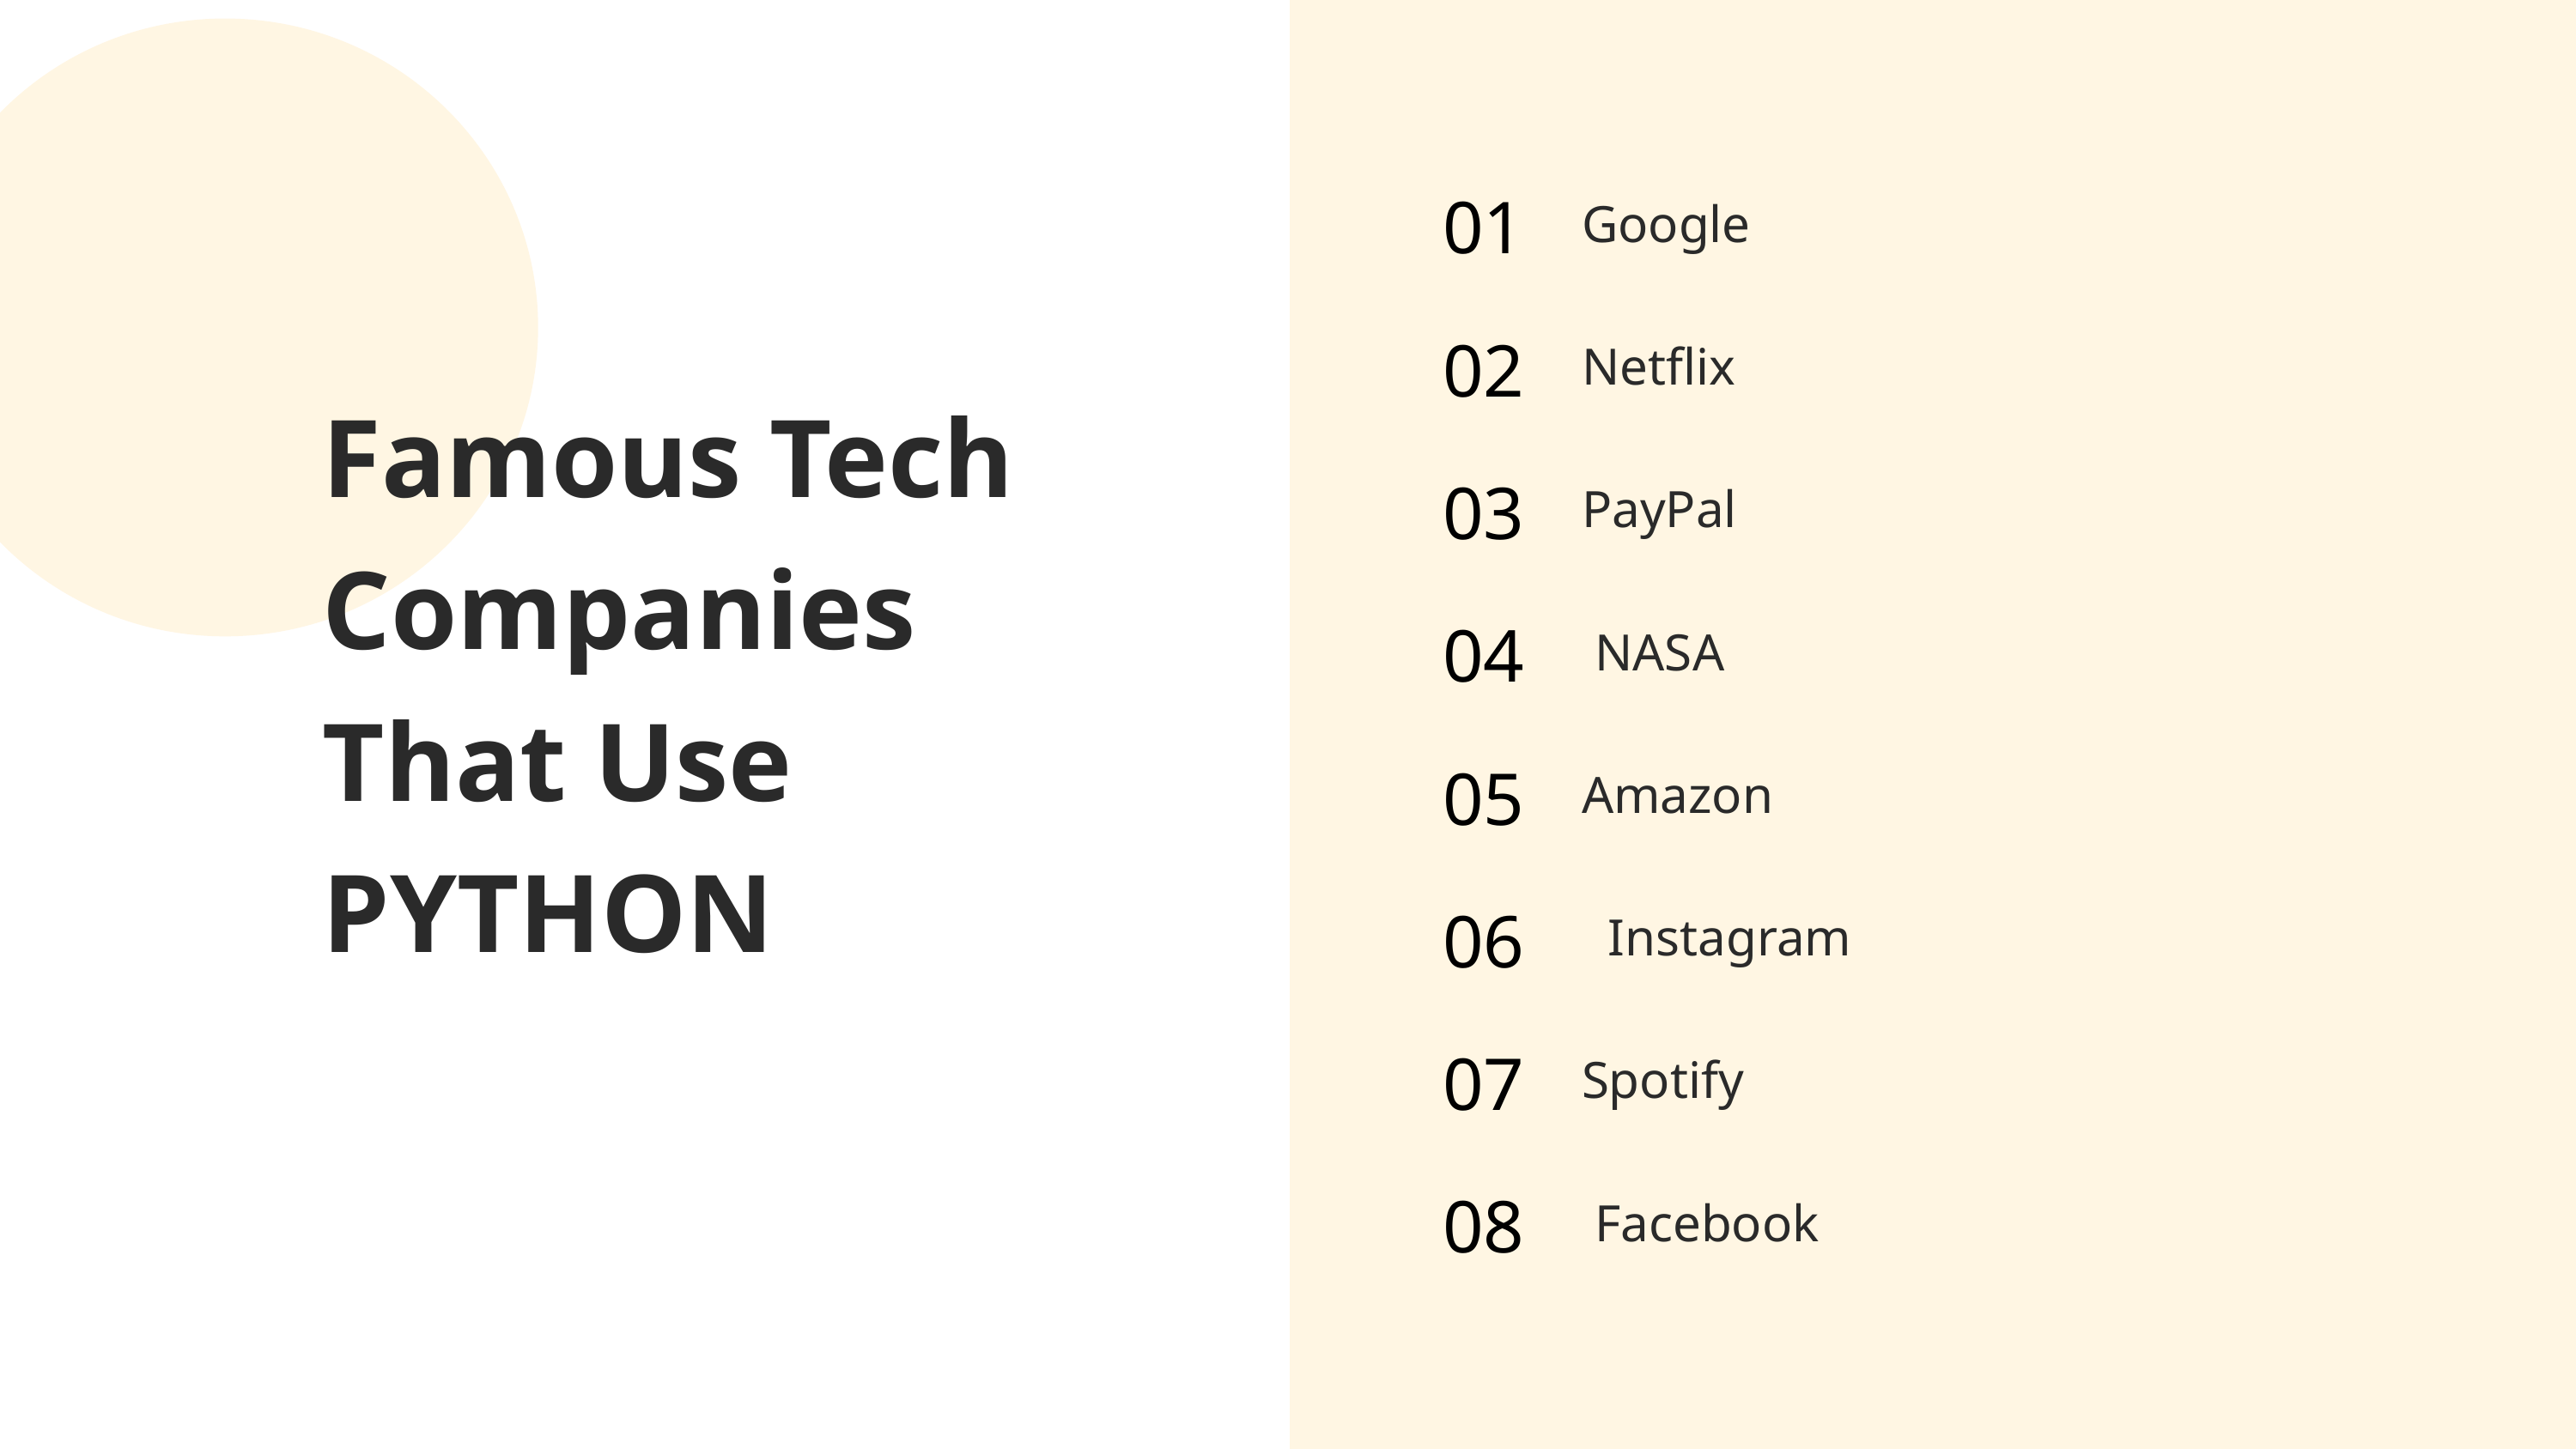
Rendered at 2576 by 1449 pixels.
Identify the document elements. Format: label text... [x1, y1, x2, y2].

text_box Famous Tech Companies That Use PYTHON [322, 367, 1151, 1126]
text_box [1289, 0, 2576, 1449]
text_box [0, 0, 538, 637]
